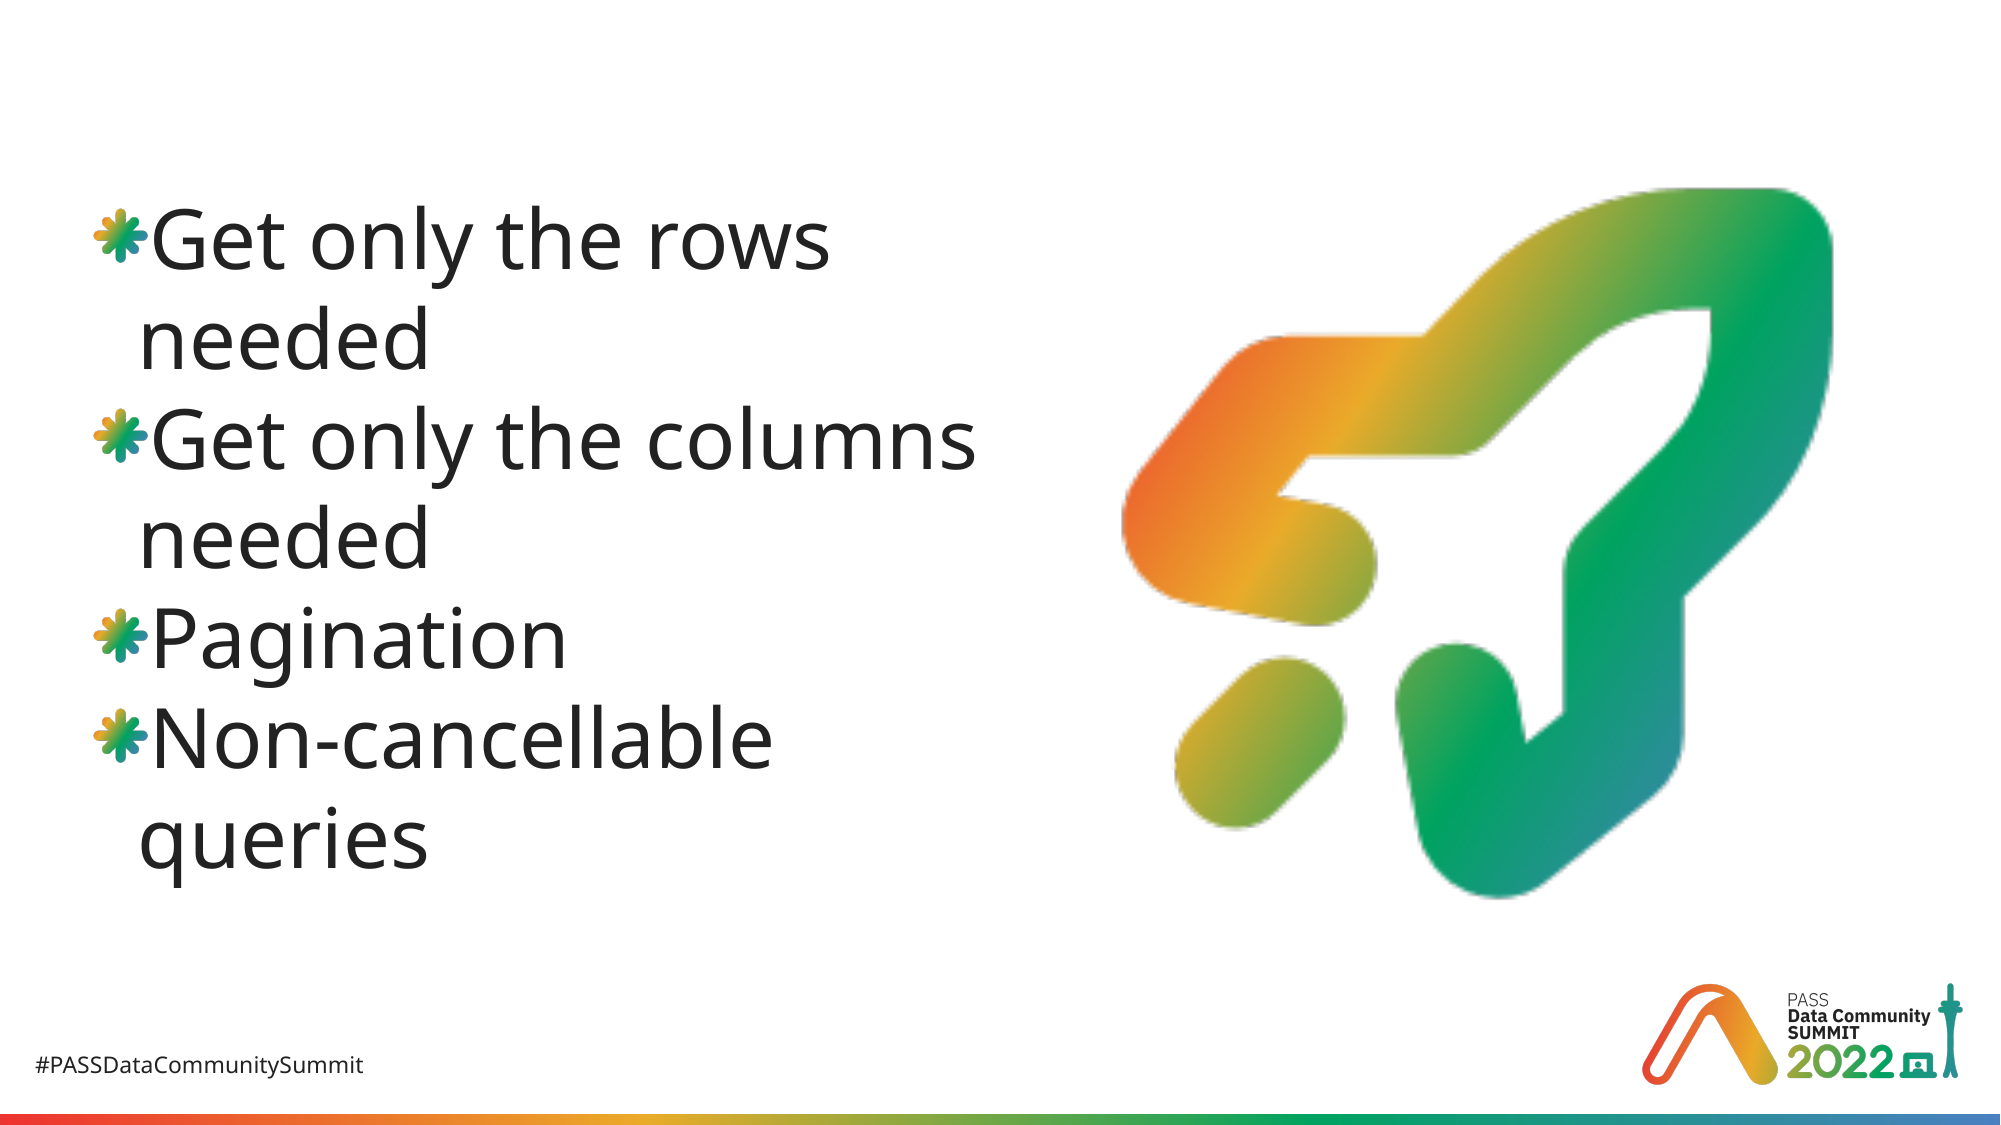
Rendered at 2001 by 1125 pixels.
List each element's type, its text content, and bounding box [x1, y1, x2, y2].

picture [91, 206, 150, 265]
text_box Get only the rows needed Get only the columns needed Pagination Non-cancellable queries [76, 178, 1077, 893]
picture [1120, 175, 1849, 904]
picture [91, 706, 150, 765]
picture [91, 606, 150, 665]
picture [0, 1114, 2000, 1125]
picture [1642, 983, 1963, 1085]
picture [91, 406, 150, 465]
